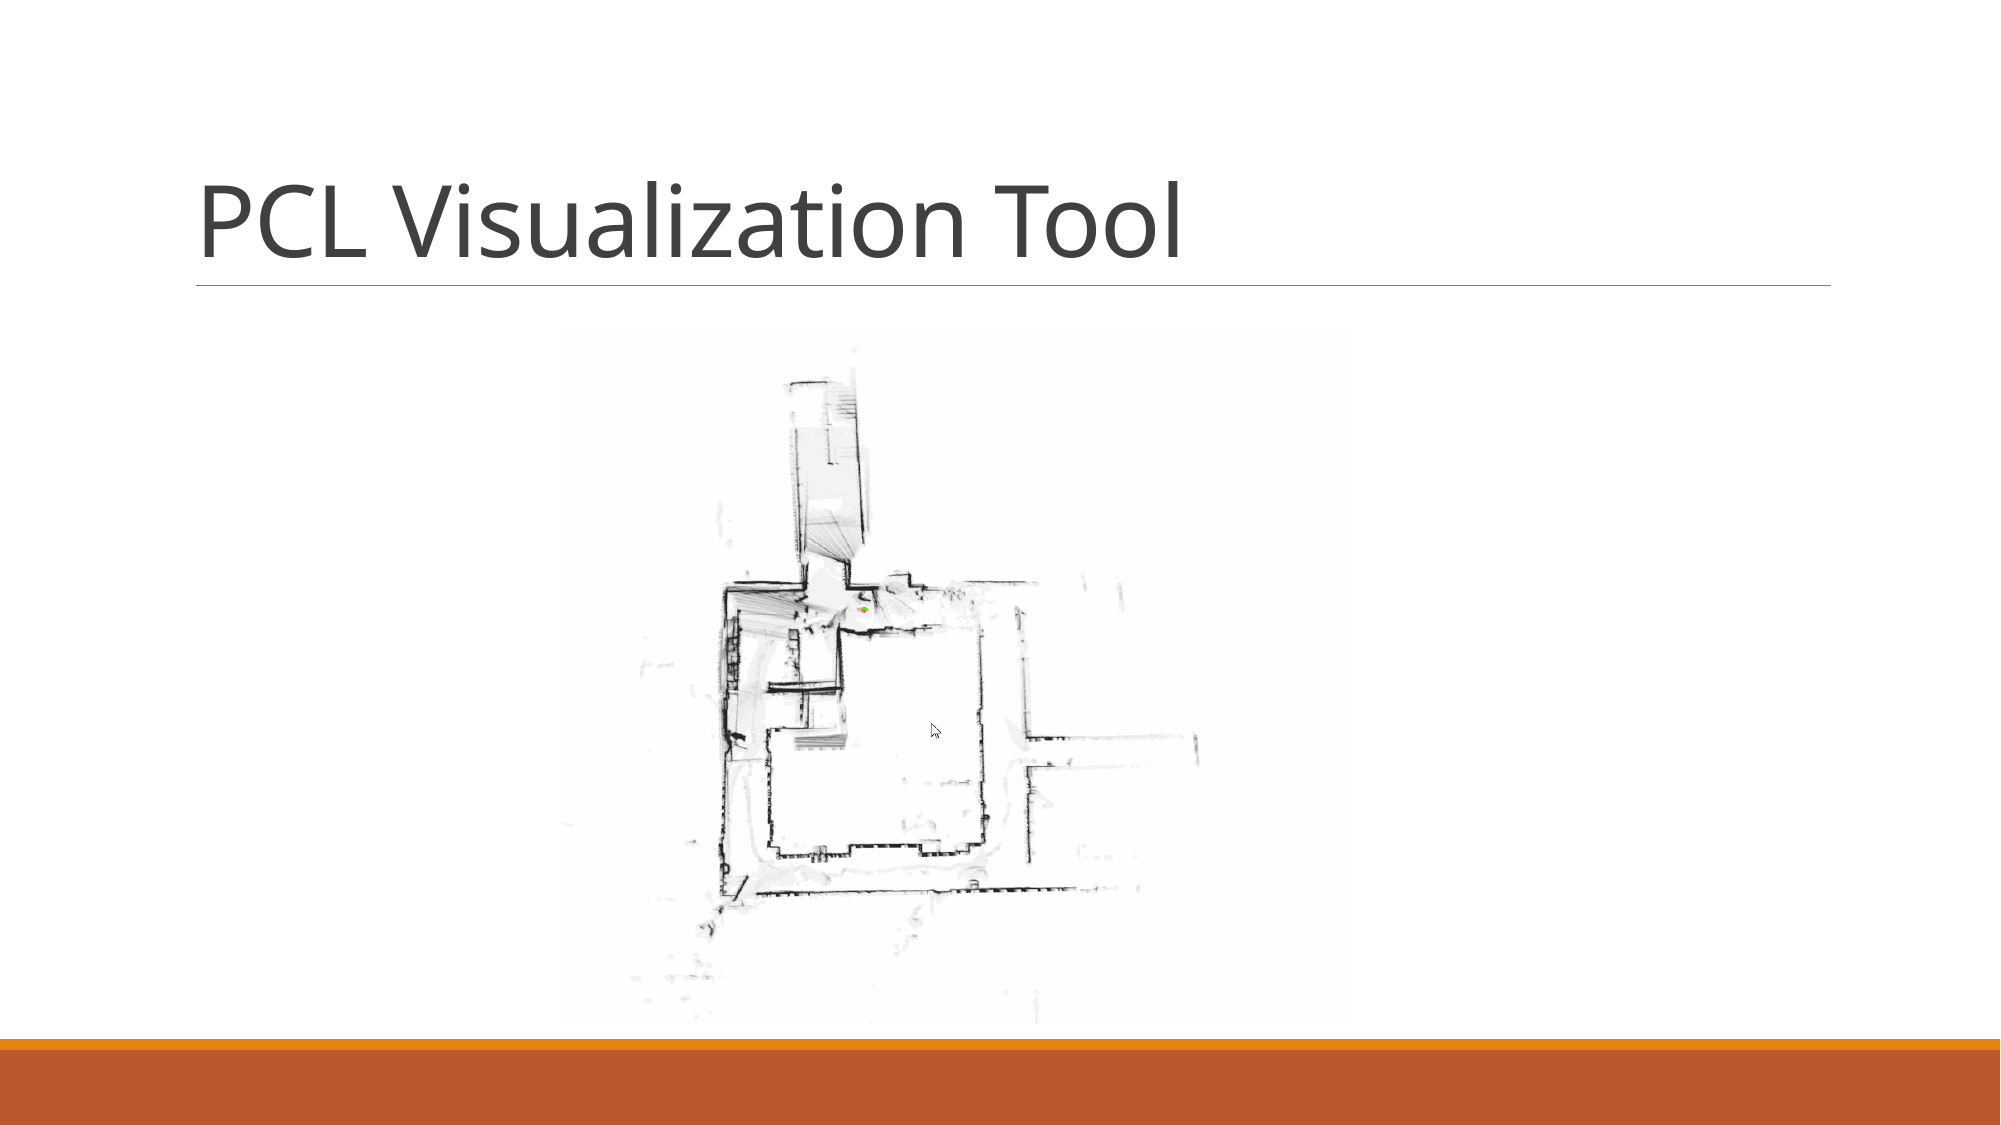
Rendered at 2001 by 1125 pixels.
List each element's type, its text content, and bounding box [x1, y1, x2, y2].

title PCL Visualization Tool [180, 47, 1830, 285]
picture [562, 328, 1350, 1024]
